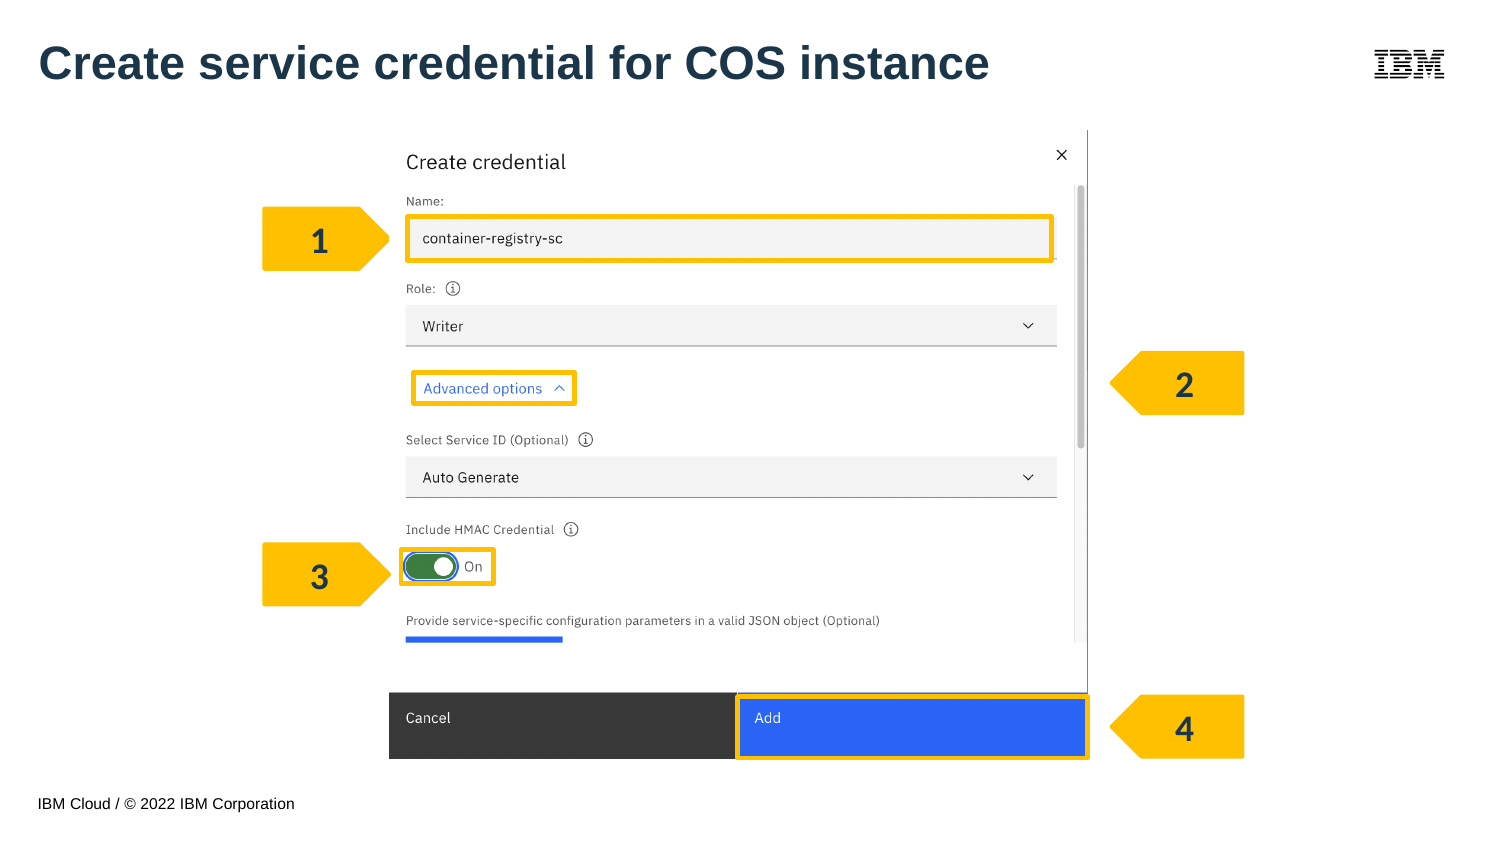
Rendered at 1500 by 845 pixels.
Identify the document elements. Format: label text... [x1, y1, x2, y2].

text_box 1 [264, 208, 388, 269]
list Create service credential for COS instance [31, 31, 1465, 98]
text_box 2 [1111, 352, 1243, 413]
text_box 4 [1111, 696, 1243, 757]
text_box 3 [264, 544, 388, 605]
picture [388, 130, 1088, 759]
footer IBM Cloud / © 2022 IBM Corporation [37, 791, 1088, 815]
